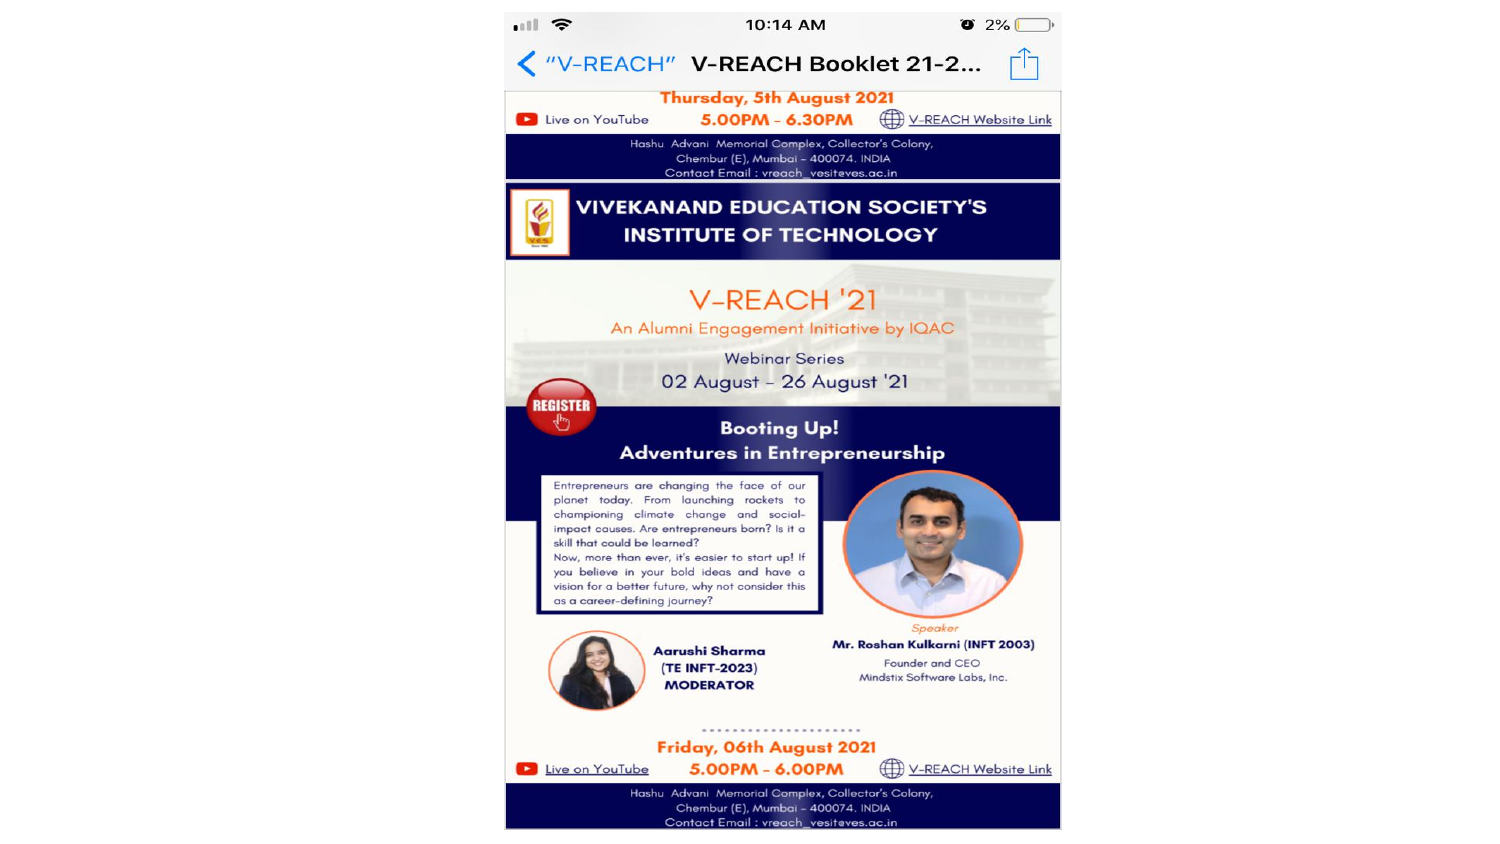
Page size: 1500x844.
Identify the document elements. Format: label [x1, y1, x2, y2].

picture [504, 12, 1063, 831]
